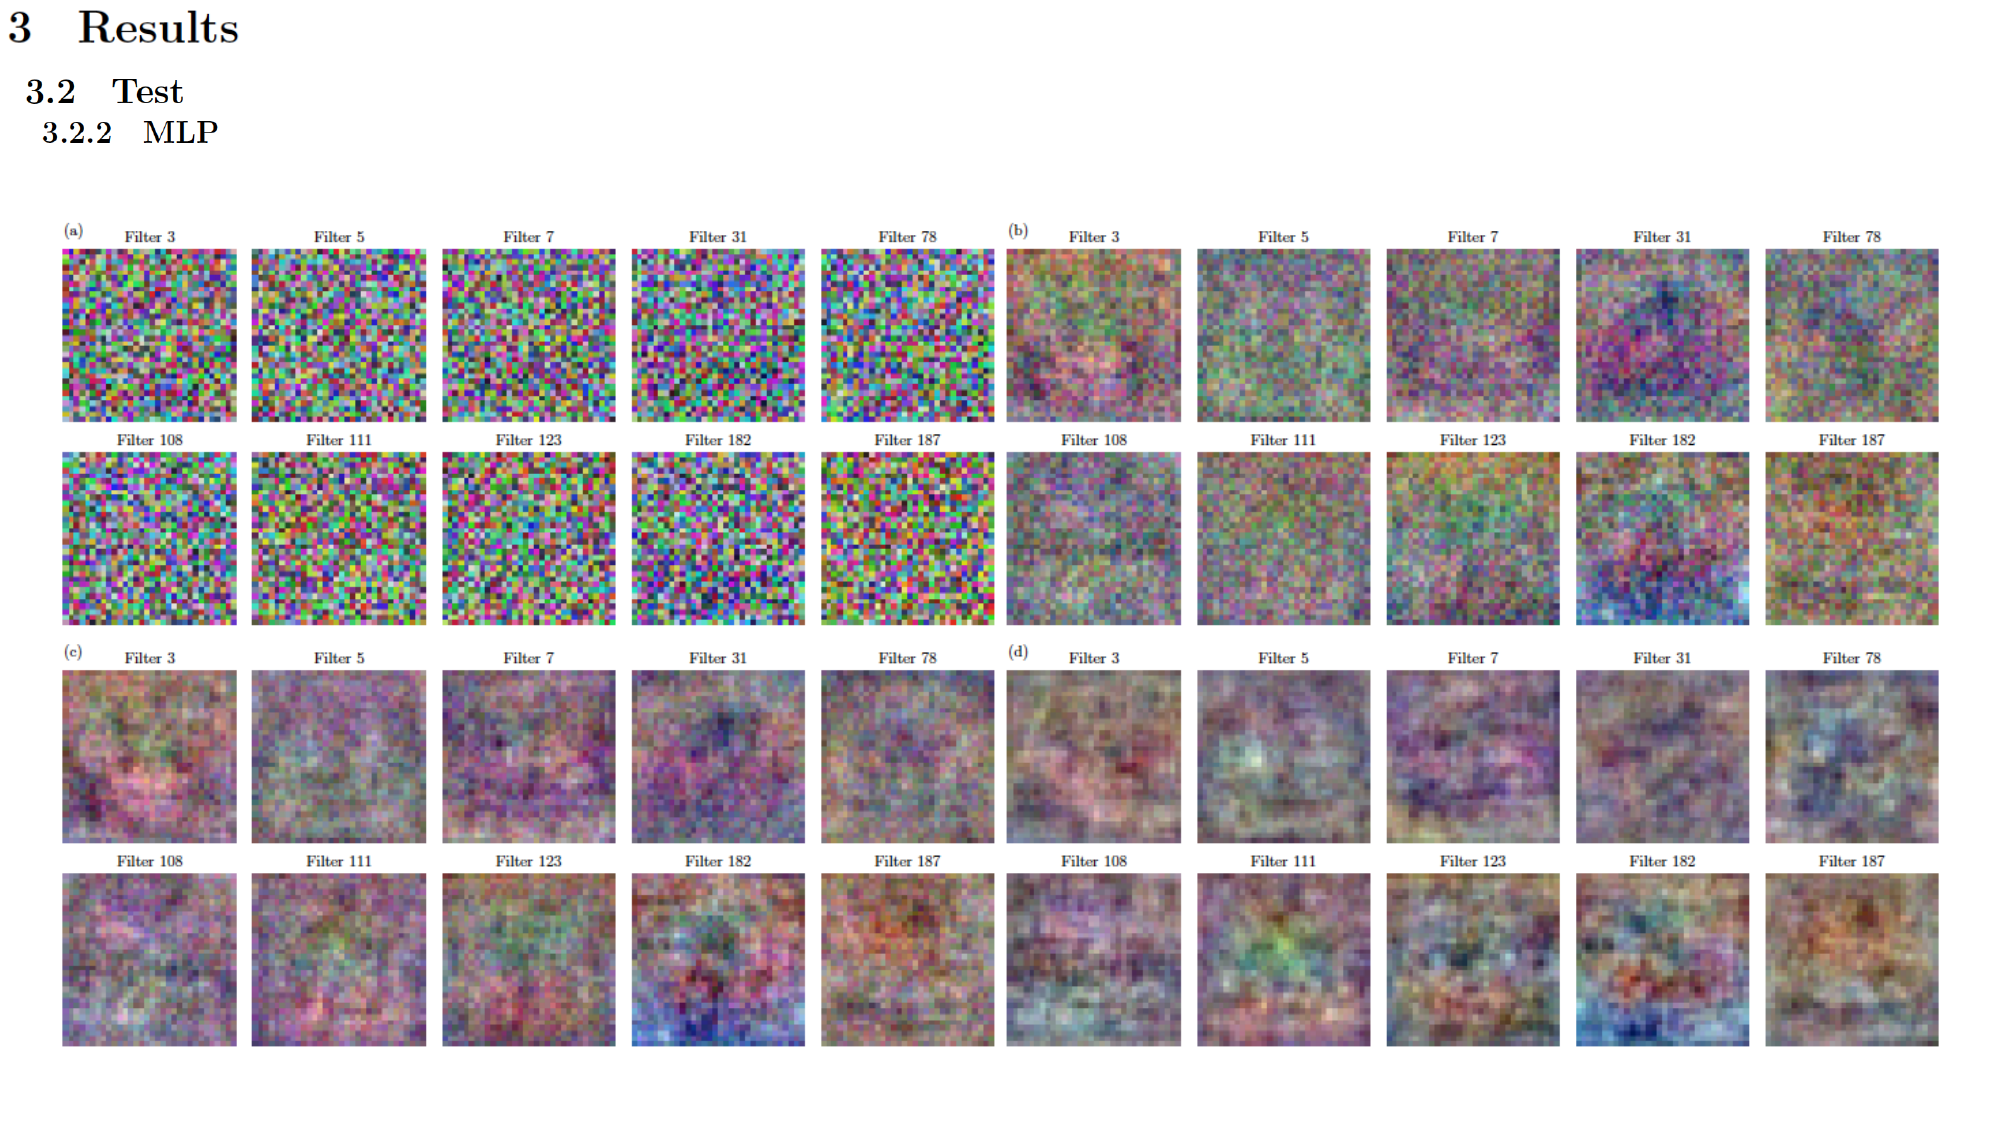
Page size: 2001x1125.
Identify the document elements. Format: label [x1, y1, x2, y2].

picture [37, 214, 1963, 1059]
picture [0, 0, 255, 152]
